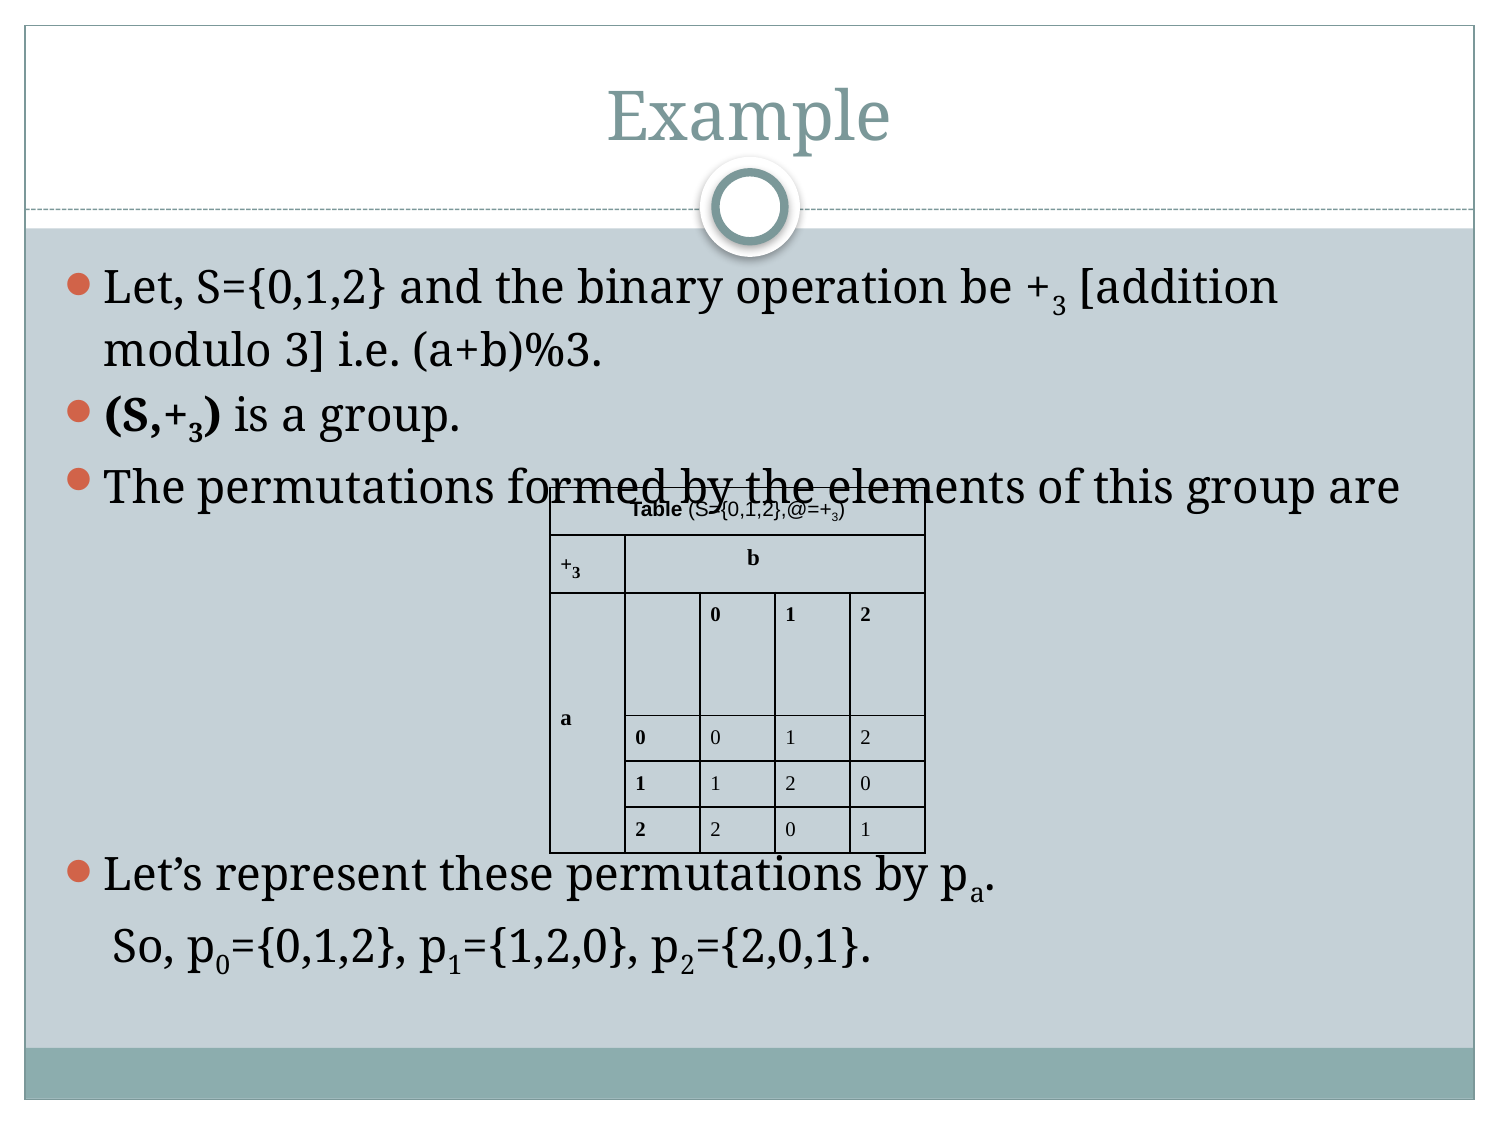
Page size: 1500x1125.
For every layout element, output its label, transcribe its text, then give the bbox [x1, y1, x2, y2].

table_header Table (S={0,1,2},@=+3) [551, 488, 924, 534]
list Let, S={0,1,2} and the binary operation be +3 [addition modulo 3] i.e. (a+b)%3. (S,+3) is a group. The permutations formed by the elements of this group are Let’s represent these permutations by pa. So, p0={0,1,2}, p1={1,2,0}, p2={2,0,1}. [49, 250, 1445, 1001]
table_cell 1 [851, 808, 924, 852]
table_cell 0 [701, 716, 774, 760]
table_cell 0 [626, 716, 699, 760]
title Example [49, 37, 1450, 162]
table_cell 1 [776, 716, 849, 760]
table_cell 1 [776, 594, 849, 715]
table_cell 2 [776, 762, 849, 806]
table_cell 2 [701, 808, 774, 852]
table_cell +3 [551, 536, 624, 592]
table_cell 0 [701, 594, 774, 715]
table_cell 0 [776, 808, 849, 852]
table_cell 1 [626, 762, 699, 806]
table_cell 2 [626, 808, 699, 852]
table_cell 2 [851, 594, 924, 715]
text_box [1296, 358, 1327, 554]
table_cell 0 [851, 762, 924, 806]
table_cell a [551, 594, 624, 852]
table_cell 2 [851, 716, 924, 760]
table_cell [626, 594, 699, 715]
table_cell 1 [701, 762, 774, 806]
table_cell b [626, 536, 924, 592]
